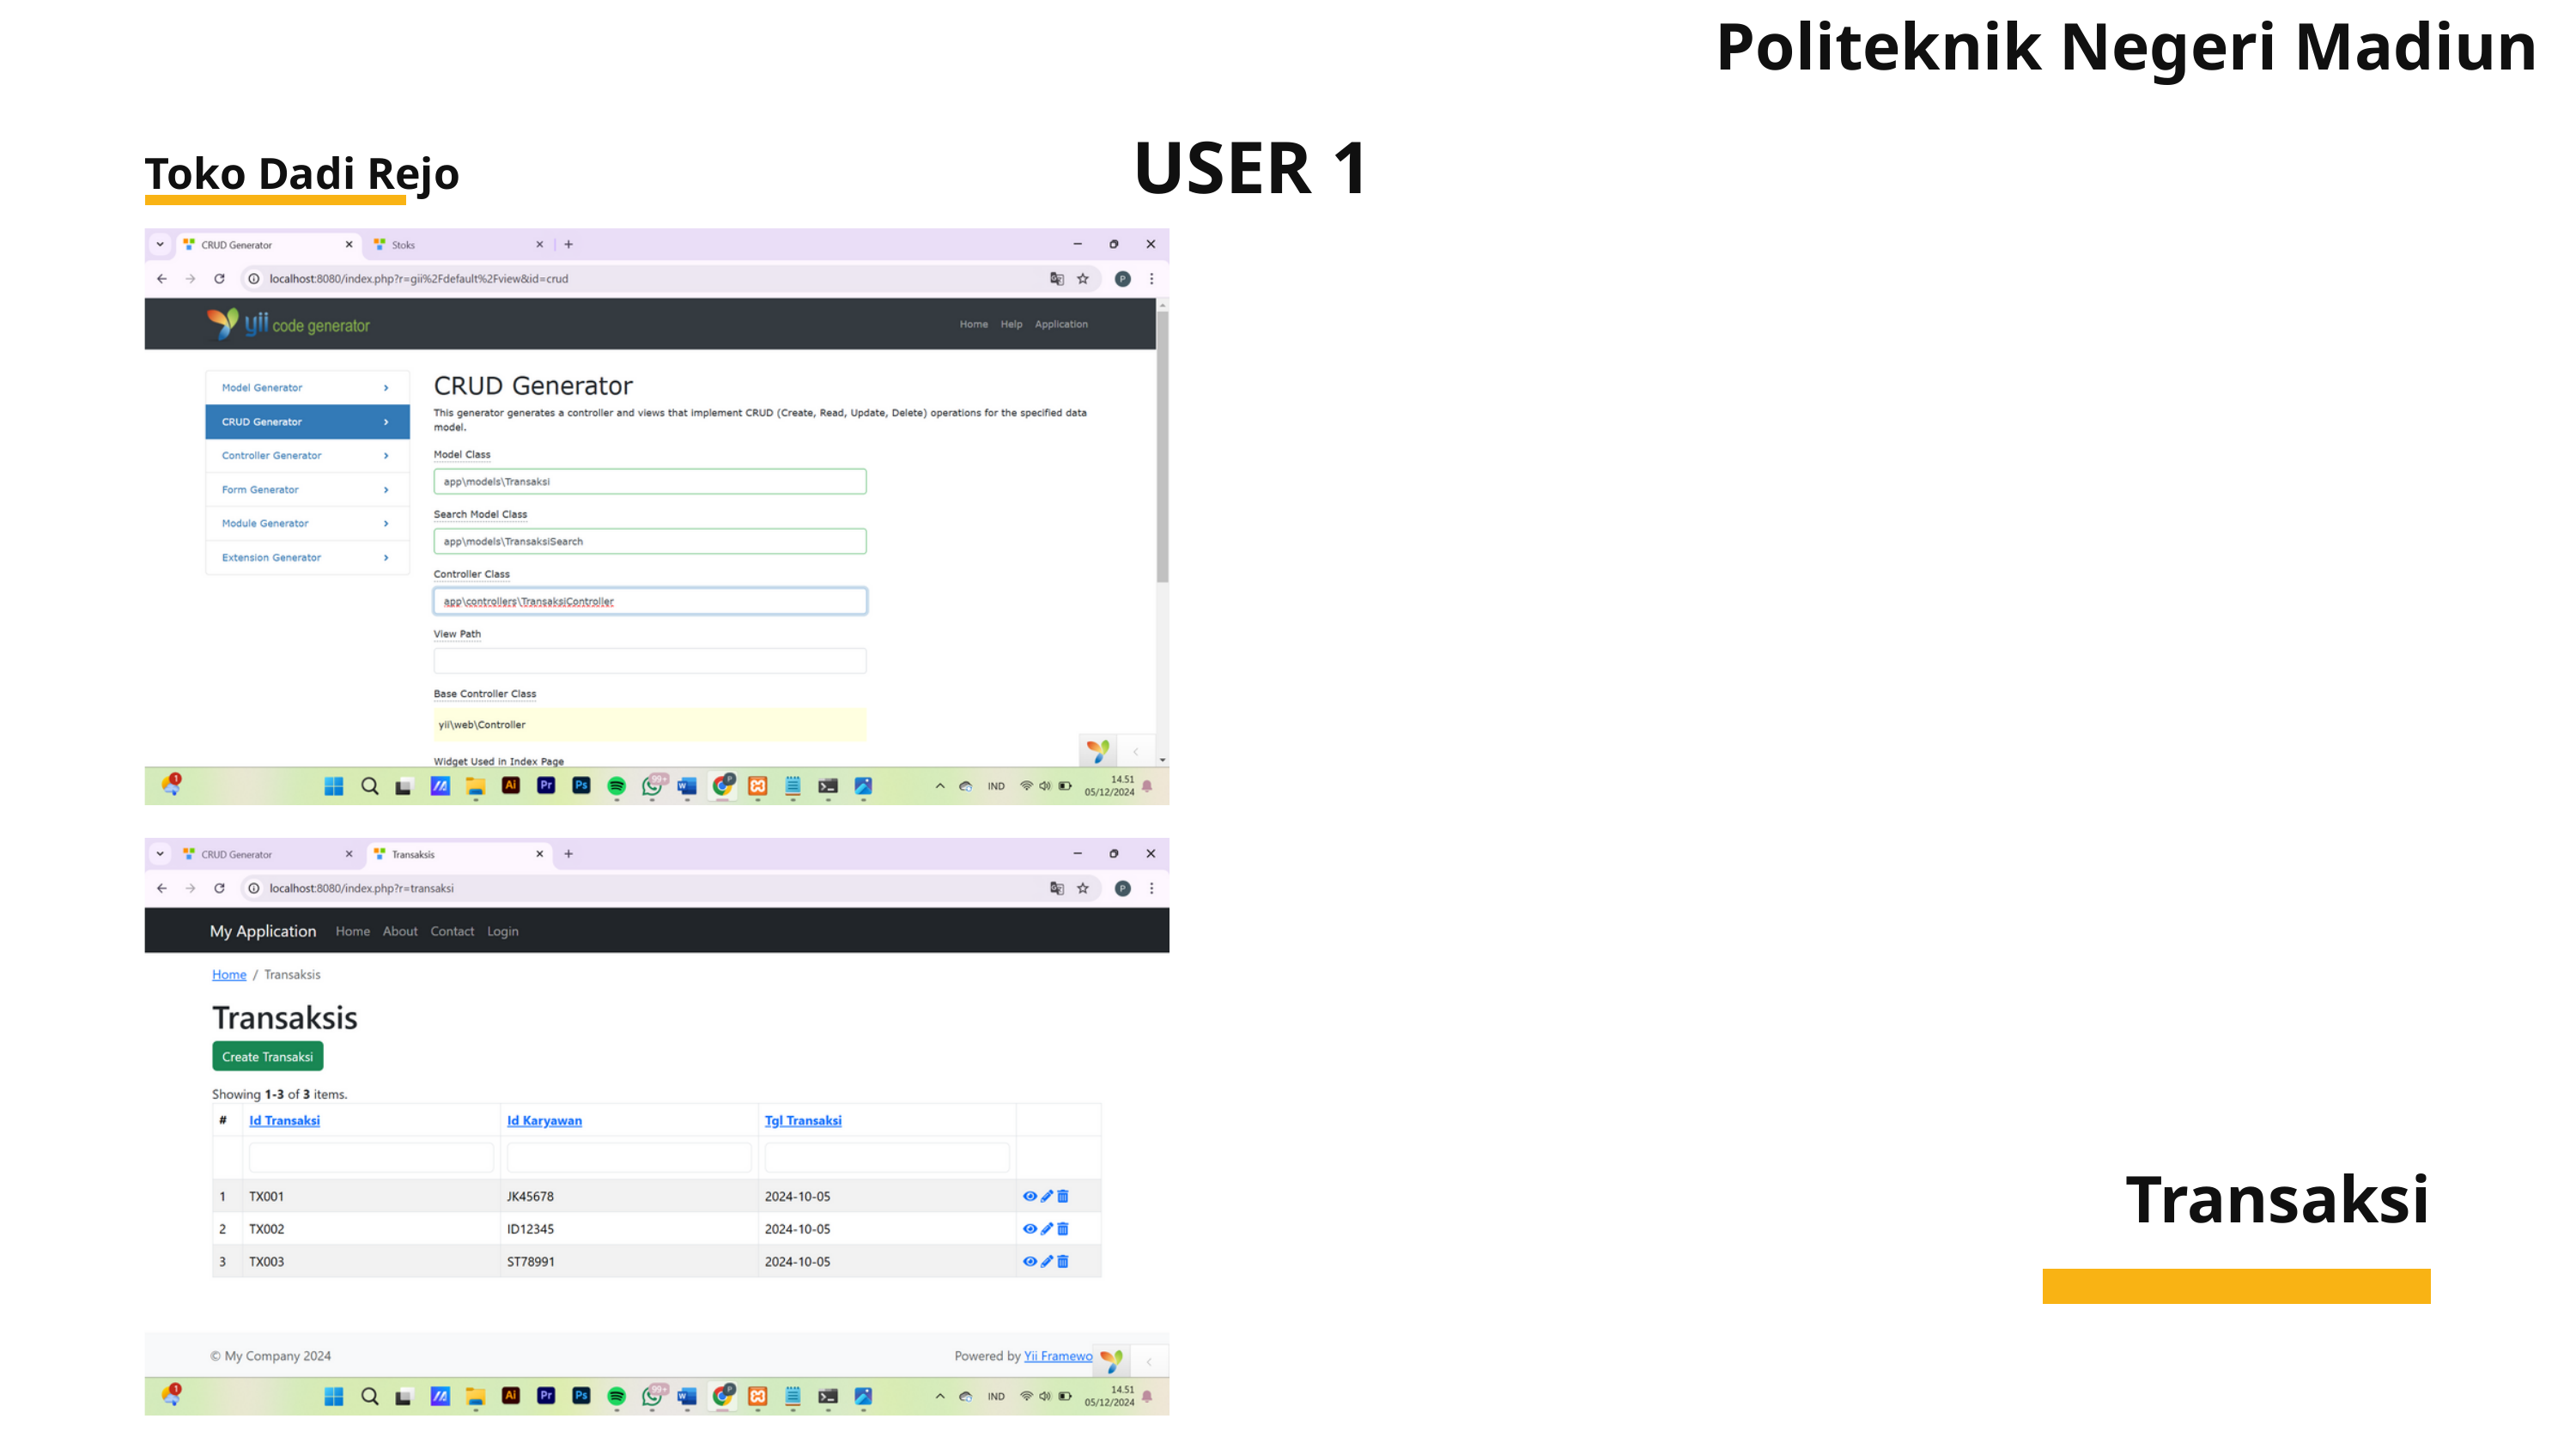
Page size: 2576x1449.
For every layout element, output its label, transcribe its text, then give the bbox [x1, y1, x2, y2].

text_box USER 1 [823, 107, 1681, 208]
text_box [144, 195, 407, 205]
text_box [144, 838, 1170, 1416]
text_box Toko Dadi Rejo [144, 137, 637, 198]
text_box Politeknik Negeri Madiun [1680, 0, 2540, 83]
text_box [2042, 1269, 2432, 1304]
text_box Transaksi [1939, 1145, 2432, 1236]
text_box [144, 228, 1170, 805]
